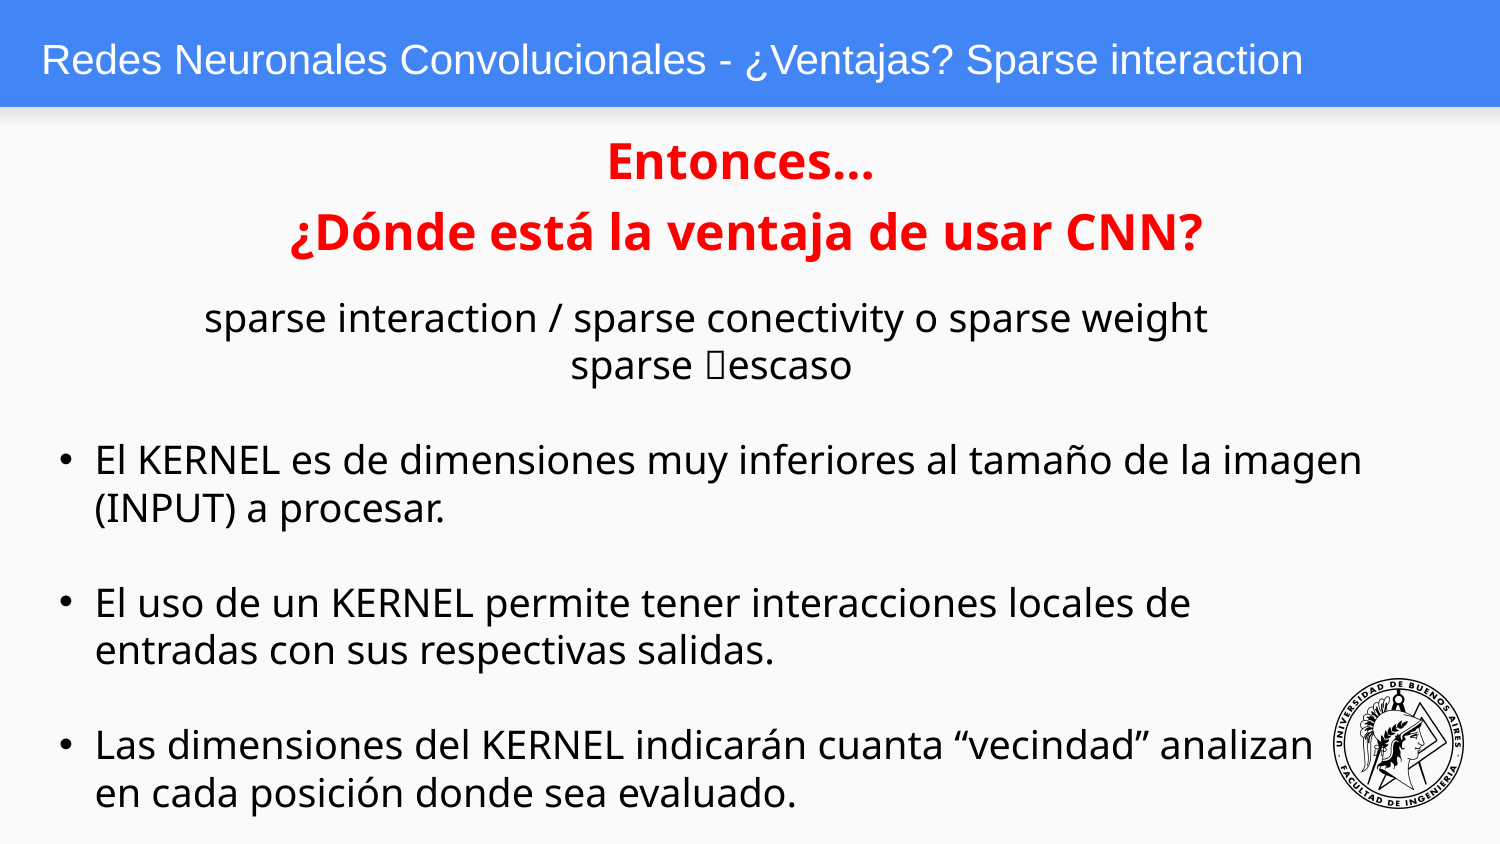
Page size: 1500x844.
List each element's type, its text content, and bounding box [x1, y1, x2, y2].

text_box sparse interaction / sparse conectivity o sparse weight sparse escaso El KERNEL es de dimensiones muy inferiores al tamaño de la imagen (INPUT) a procesar. El uso de un KERNEL permite tener interacciones locales de entradas con sus respectivas salidas. Las dimensiones del KERNEL indicarán cuanta “vecindad” analizan en cada posición donde sea evaluado. [47, 287, 1376, 844]
picture [1333, 678, 1464, 809]
title Redes Neuronales Convolucionales - ¿Ventajas? Sparse interaction [26, 15, 1474, 91]
text_box Entonces… ¿Dónde está la ventaja de usar CNN? [0, 130, 1500, 186]
text_box CAPA DE CONVOLUCIÓN [0, 8, 1500, 130]
